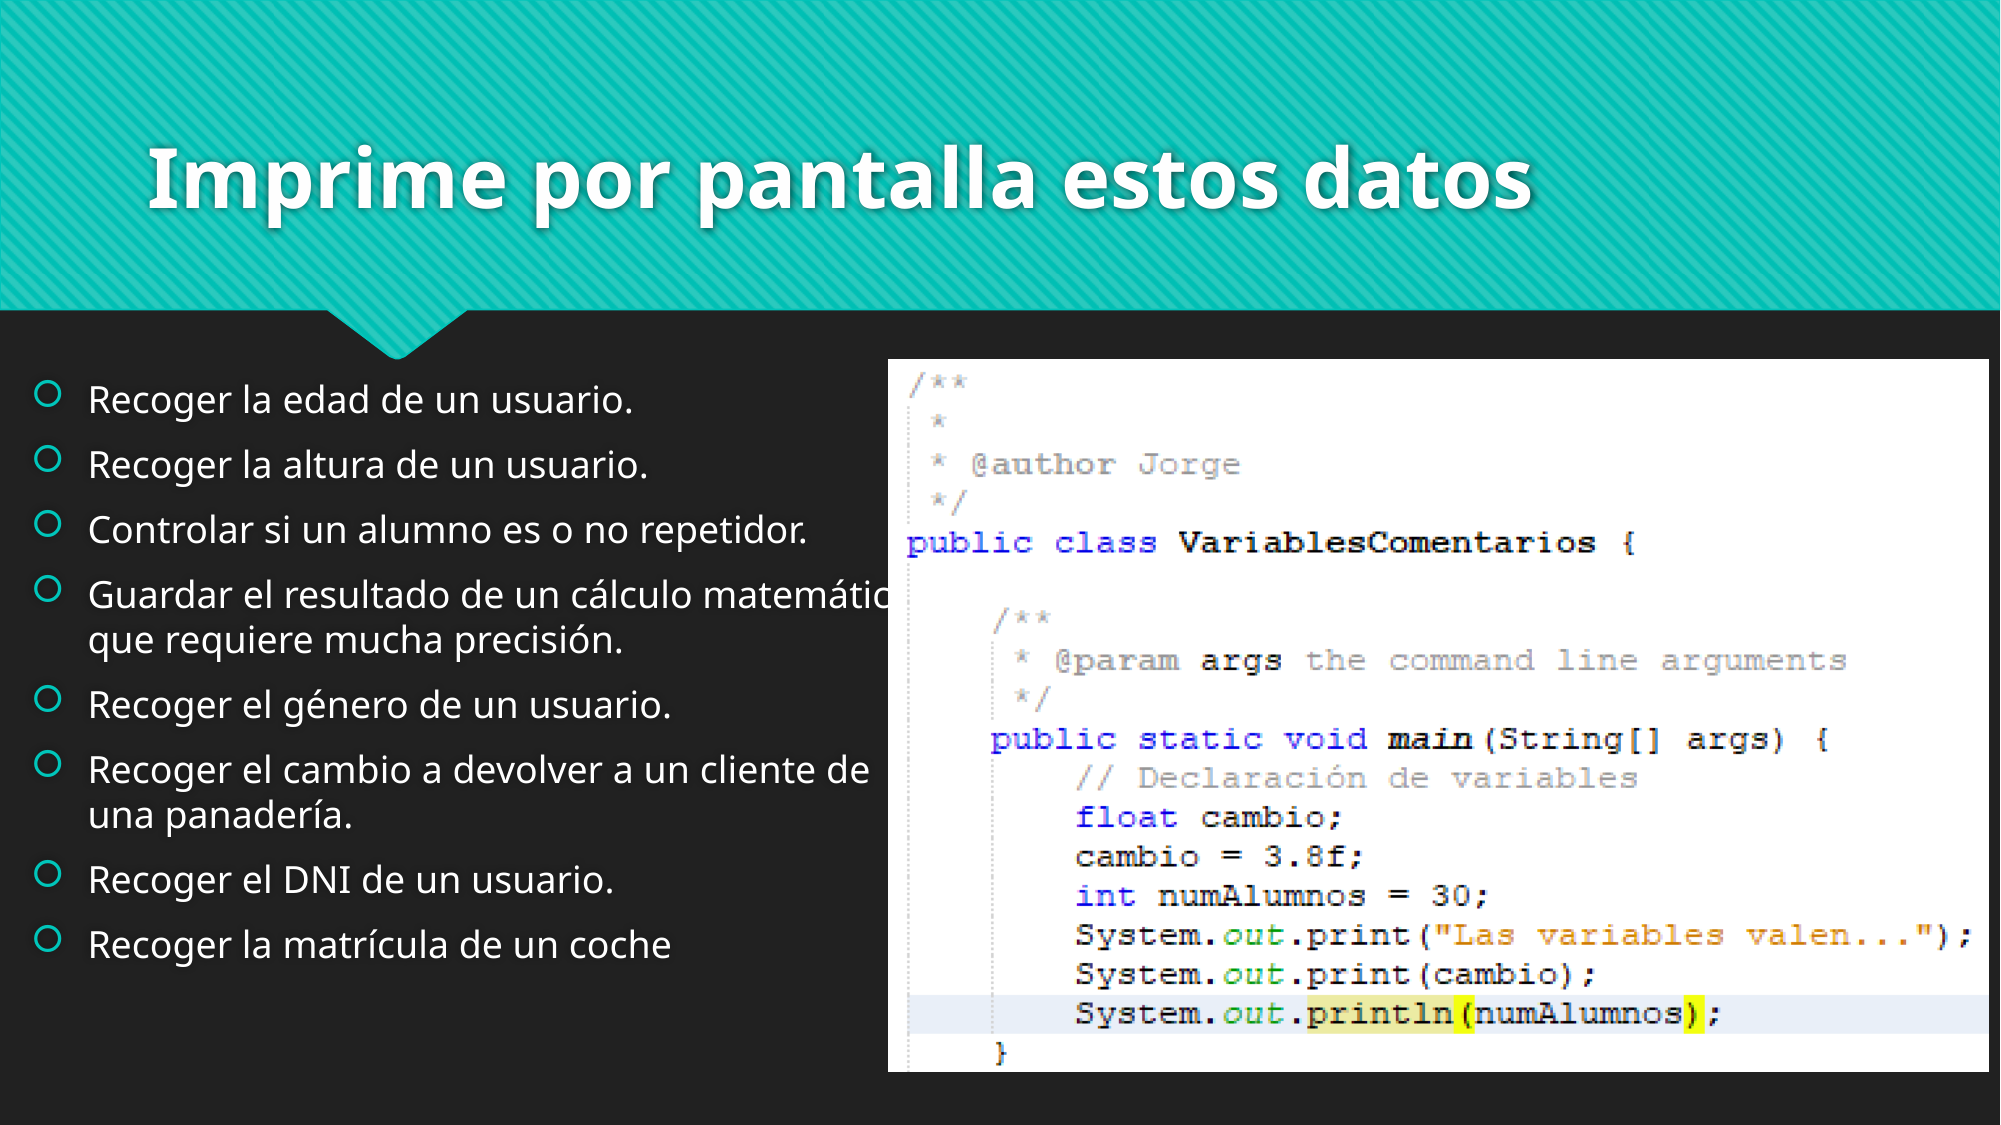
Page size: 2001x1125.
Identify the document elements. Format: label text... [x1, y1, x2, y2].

list Recoger la edad de un usuario. Recoger la altura de un usuario. Controlar si un alumno es o no repetidor. Guardar el resultado de un cálculo matemático que requiere mucha precisión. Recoger el género de un usuario. Recoger el cambio a devolver a un cliente de una panadería. Recoger el DNI de un usuario. Recoger la matrícula de un coche [16, 299, 947, 1109]
title Imprime por pantalla estos datos [132, 73, 1868, 233]
picture [888, 359, 1990, 1072]
